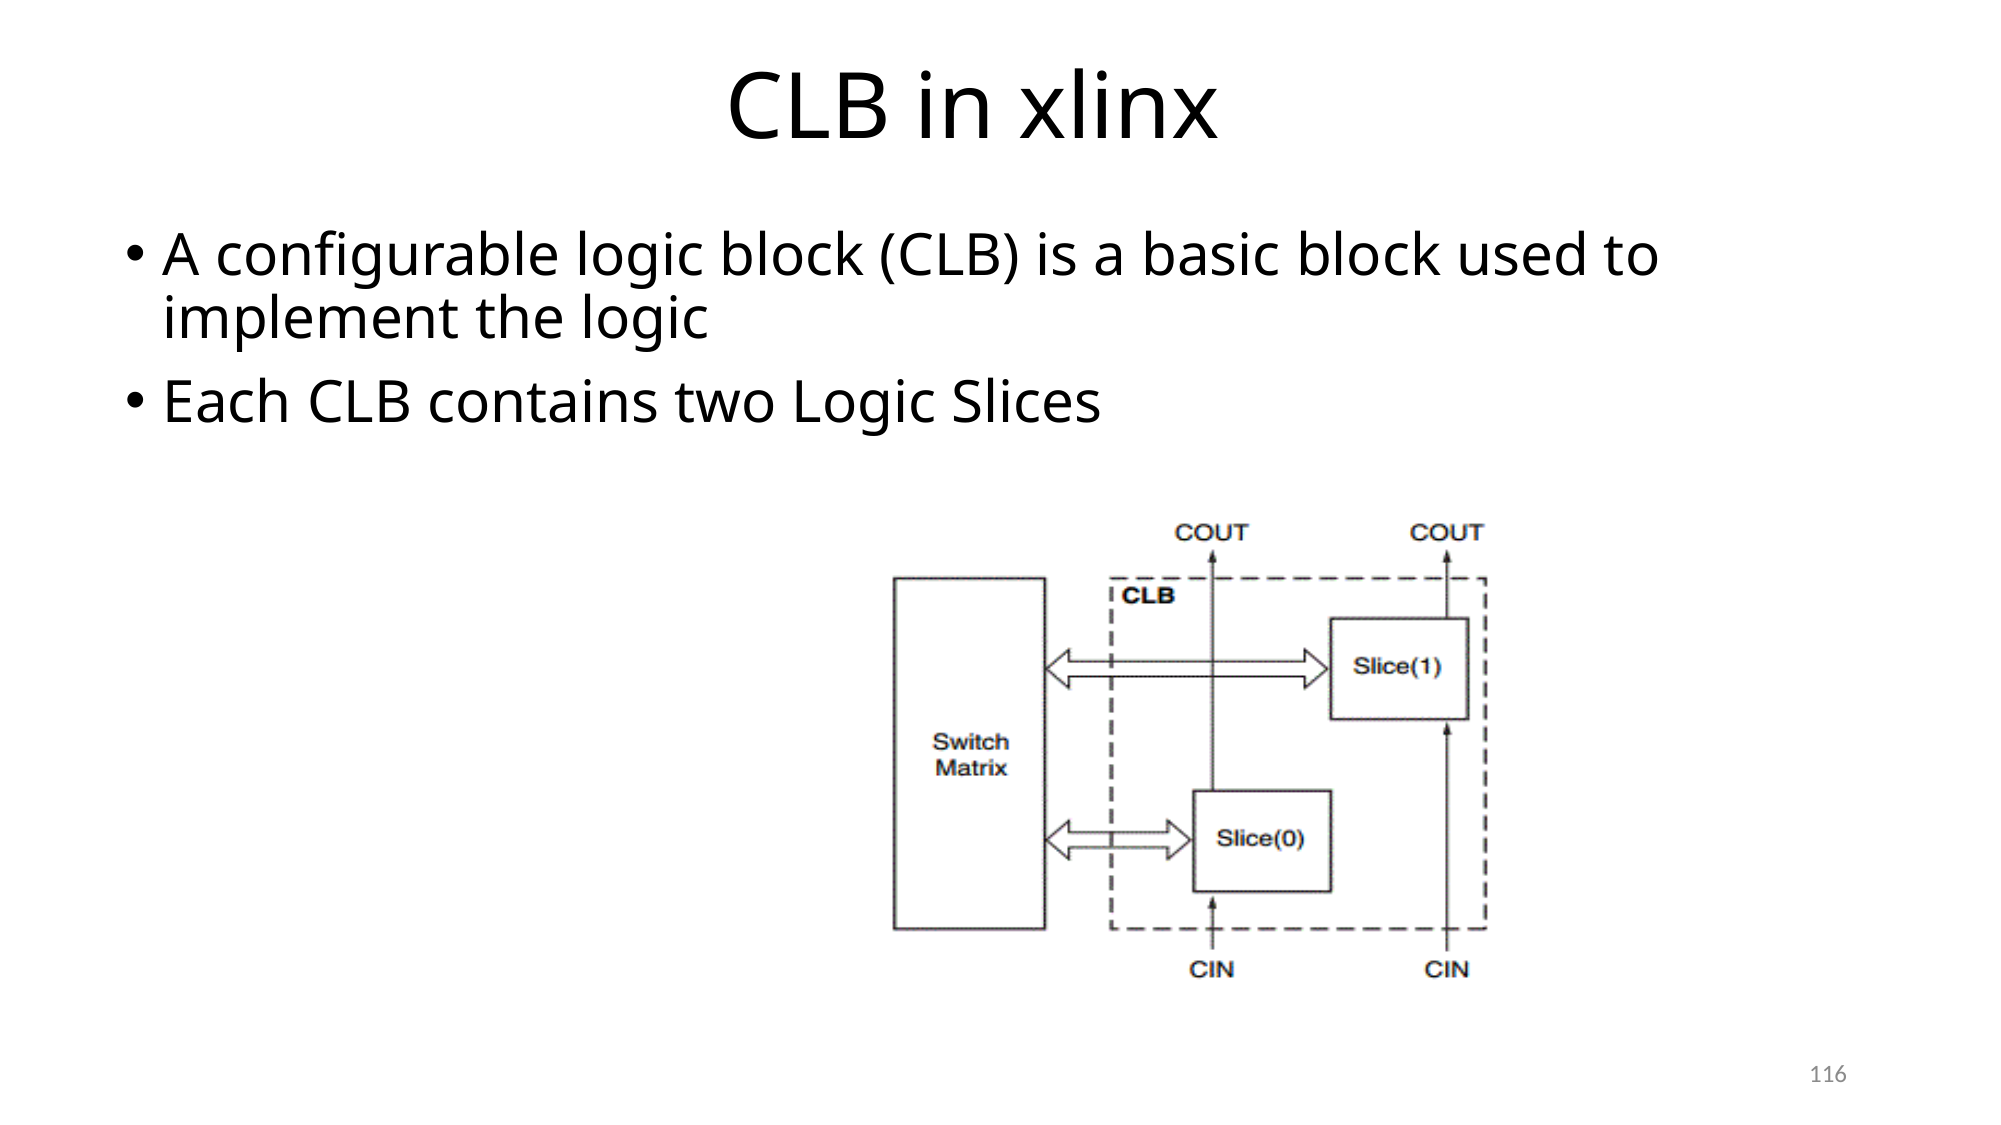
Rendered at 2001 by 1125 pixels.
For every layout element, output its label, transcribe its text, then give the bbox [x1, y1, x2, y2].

slide_number 116 [1412, 1042, 1863, 1103]
list A configurable logic block (CLB) is a basic block used to implement the logic Each CLB contains two Logic Slices [110, 217, 1960, 932]
title CLB in xlinx [110, 0, 1836, 217]
picture [852, 489, 1527, 987]
